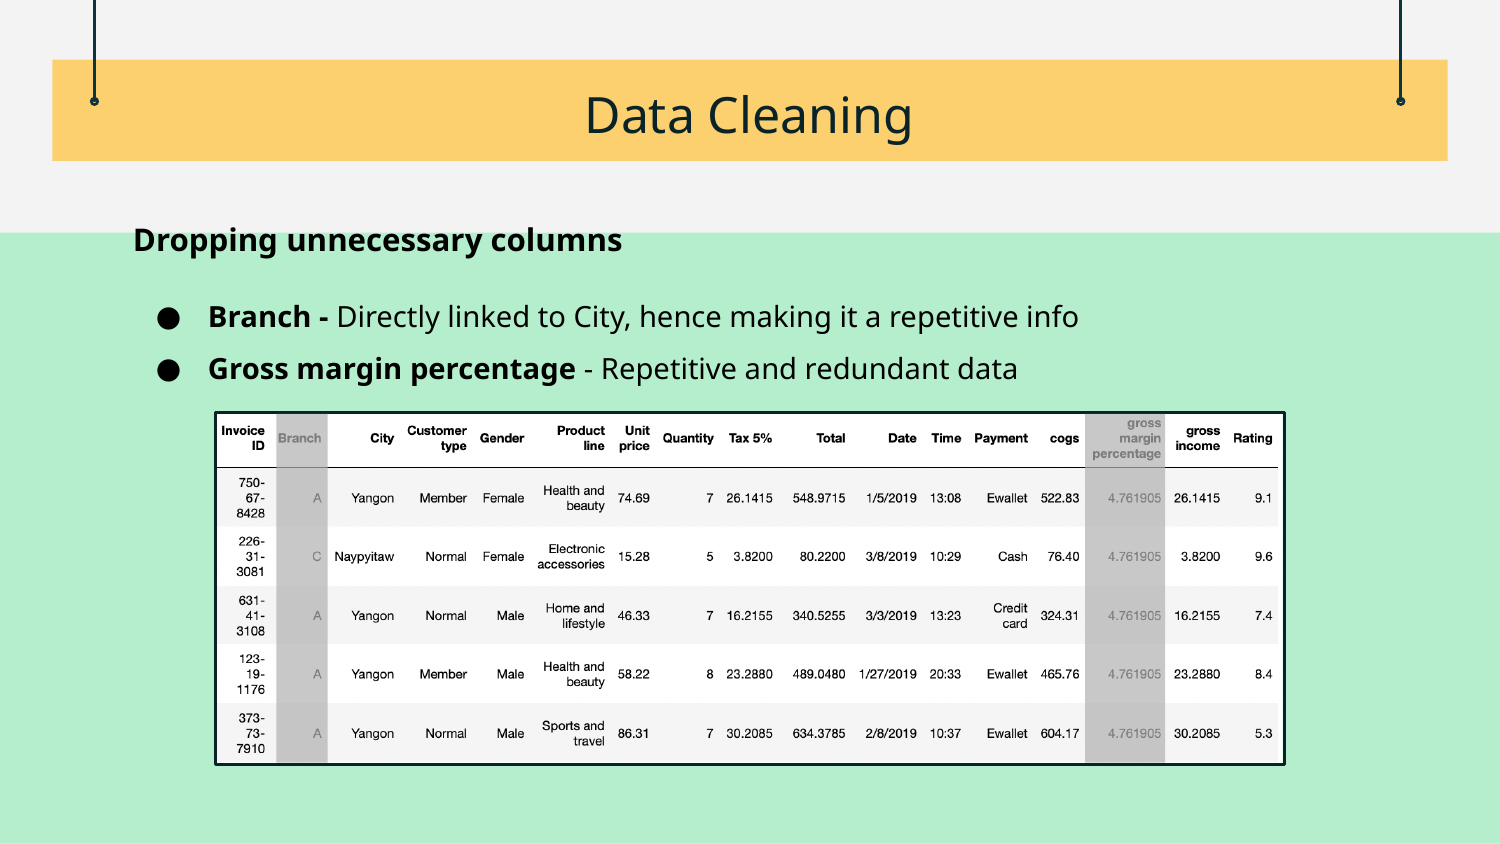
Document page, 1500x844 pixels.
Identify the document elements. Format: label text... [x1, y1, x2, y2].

list Dropping unnecessary columns Branch - Directly linked to City, hence making it a repetitive info Gross margin percentage - Repetitive and redundant data [117, 204, 1383, 824]
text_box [52, 0, 1448, 162]
picture [216, 413, 1283, 763]
